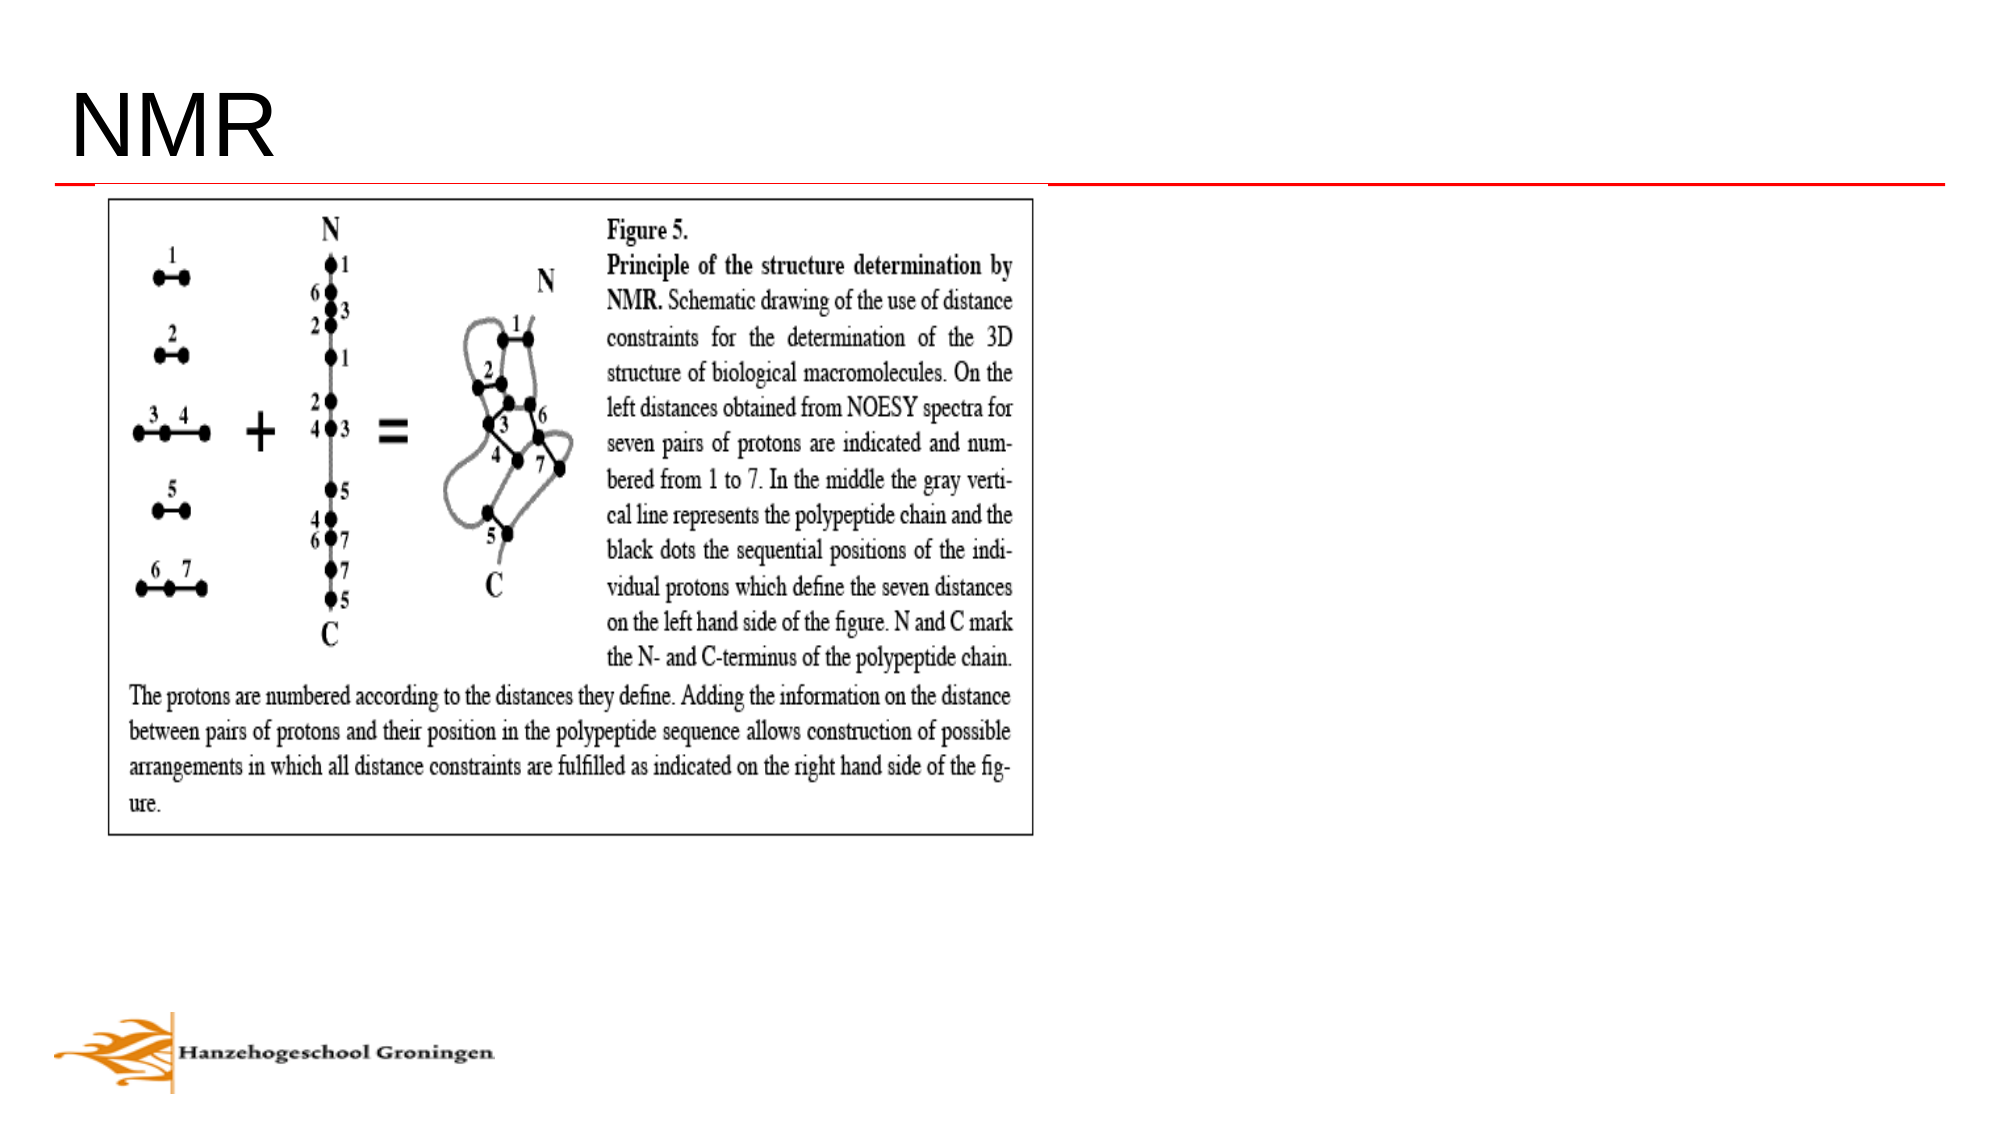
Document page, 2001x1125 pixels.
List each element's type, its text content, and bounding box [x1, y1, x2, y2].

picture [54, 1012, 495, 1094]
picture [94, 184, 1048, 862]
title NMR [54, 54, 1946, 185]
